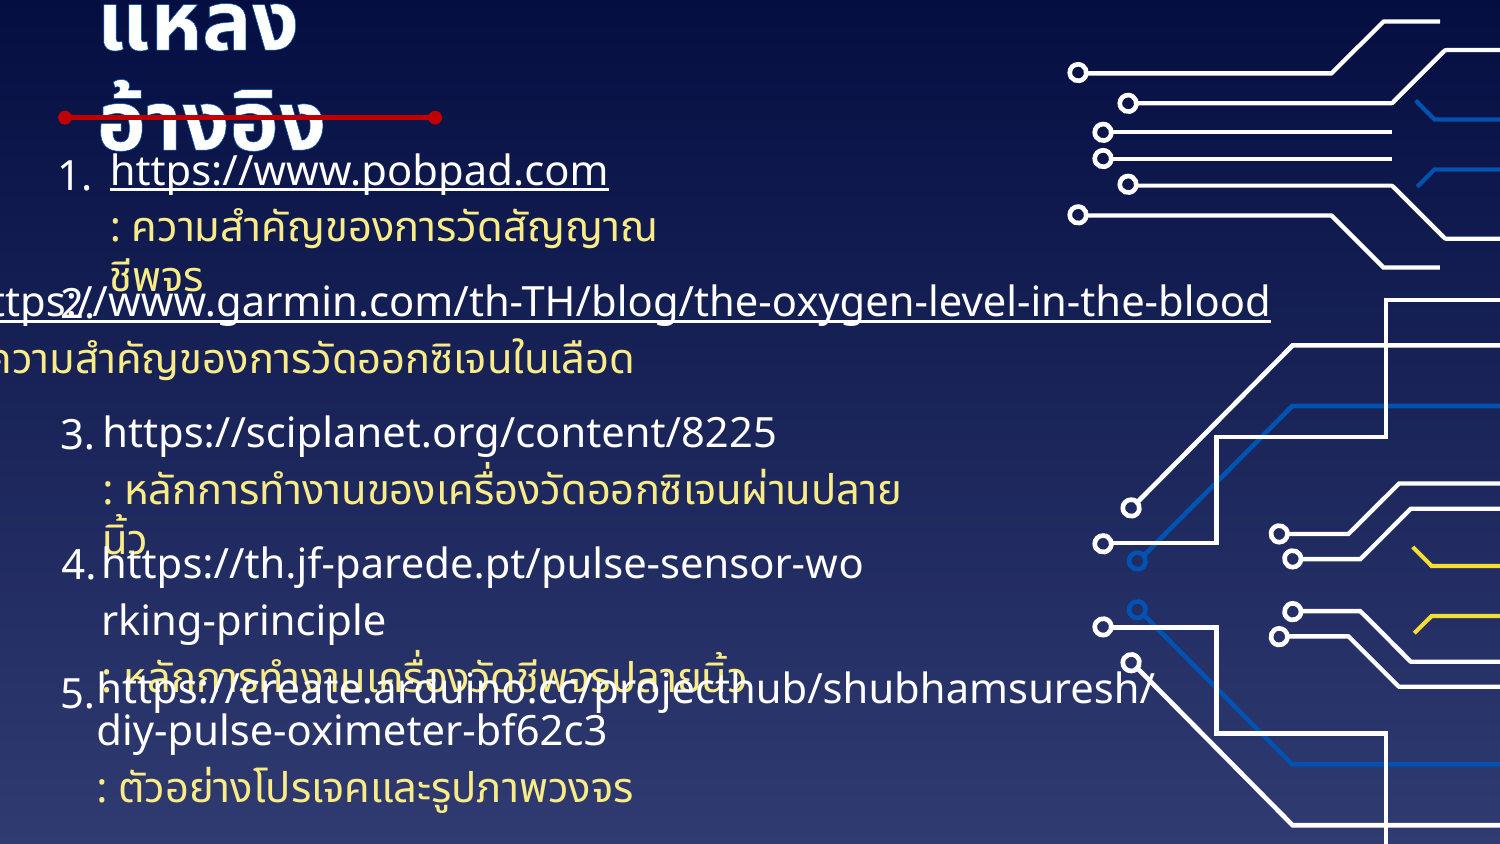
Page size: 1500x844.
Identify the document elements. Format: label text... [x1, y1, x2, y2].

text_box https://create.arduino.cc/projecthub/shubhamsuresh/diy-pulse-oximeter-bf62c3 : ตัวอย่างโปรเจคและรูปภาพวงจร [81, 654, 1089, 777]
text_box 5. [45, 659, 110, 725]
title แหล่งอ้างอิง [81, 27, 446, 106]
text_box https://www.pobpad.com : ความสำคัญของการวัดสัญญาณชีพจร [95, 135, 688, 308]
text_box https://www.garmin.com/th-TH/blog/the-oxygen-level-in-the-blood : ความสำคัญของการวัดออกซิเจนในเลือด [0, 267, 1286, 390]
text_box https://sciplanet.org/content/8225 : หลักการทำงานของเครื่องวัดออกซิเจนผ่านปลายนิ้ว [87, 398, 928, 529]
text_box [1069, 19, 1500, 270]
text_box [1094, 299, 1500, 844]
text_box 3. [45, 400, 110, 466]
text_box https://th.jf-parede.pt/pulse-sensor-working-principle : หลักการทำงานเครื่องวัดชีพจรปลายนิ้ว [86, 529, 1087, 654]
text_box 1. [42, 141, 95, 207]
text_box 4. [46, 530, 112, 596]
